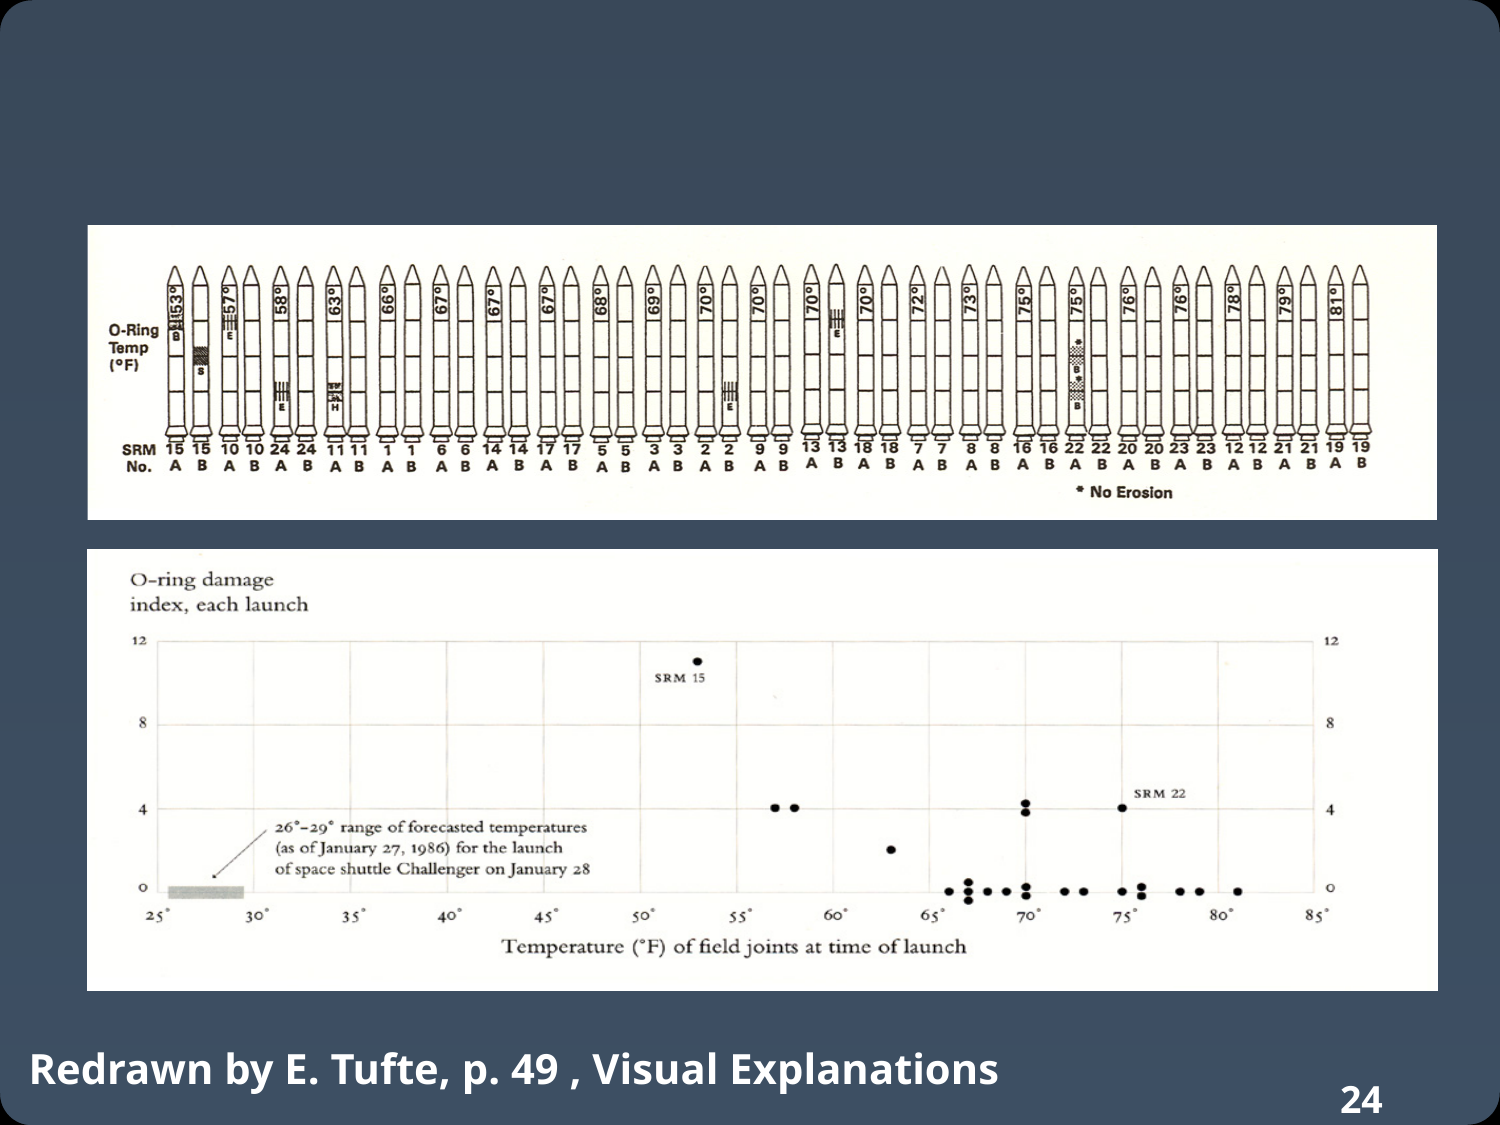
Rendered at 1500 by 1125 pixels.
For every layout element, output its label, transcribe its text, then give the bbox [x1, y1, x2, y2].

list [87, 549, 1438, 991]
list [87, 224, 1438, 520]
title Challenger Disaster [75, 337, 82, 506]
title Challenger Disaster [1442, 337, 1451, 506]
slide_number 24 [1325, 1068, 1450, 1114]
text_box Redrawn by E. Tufte, p. 49 , Visual Explanations [13, 1035, 1015, 1100]
